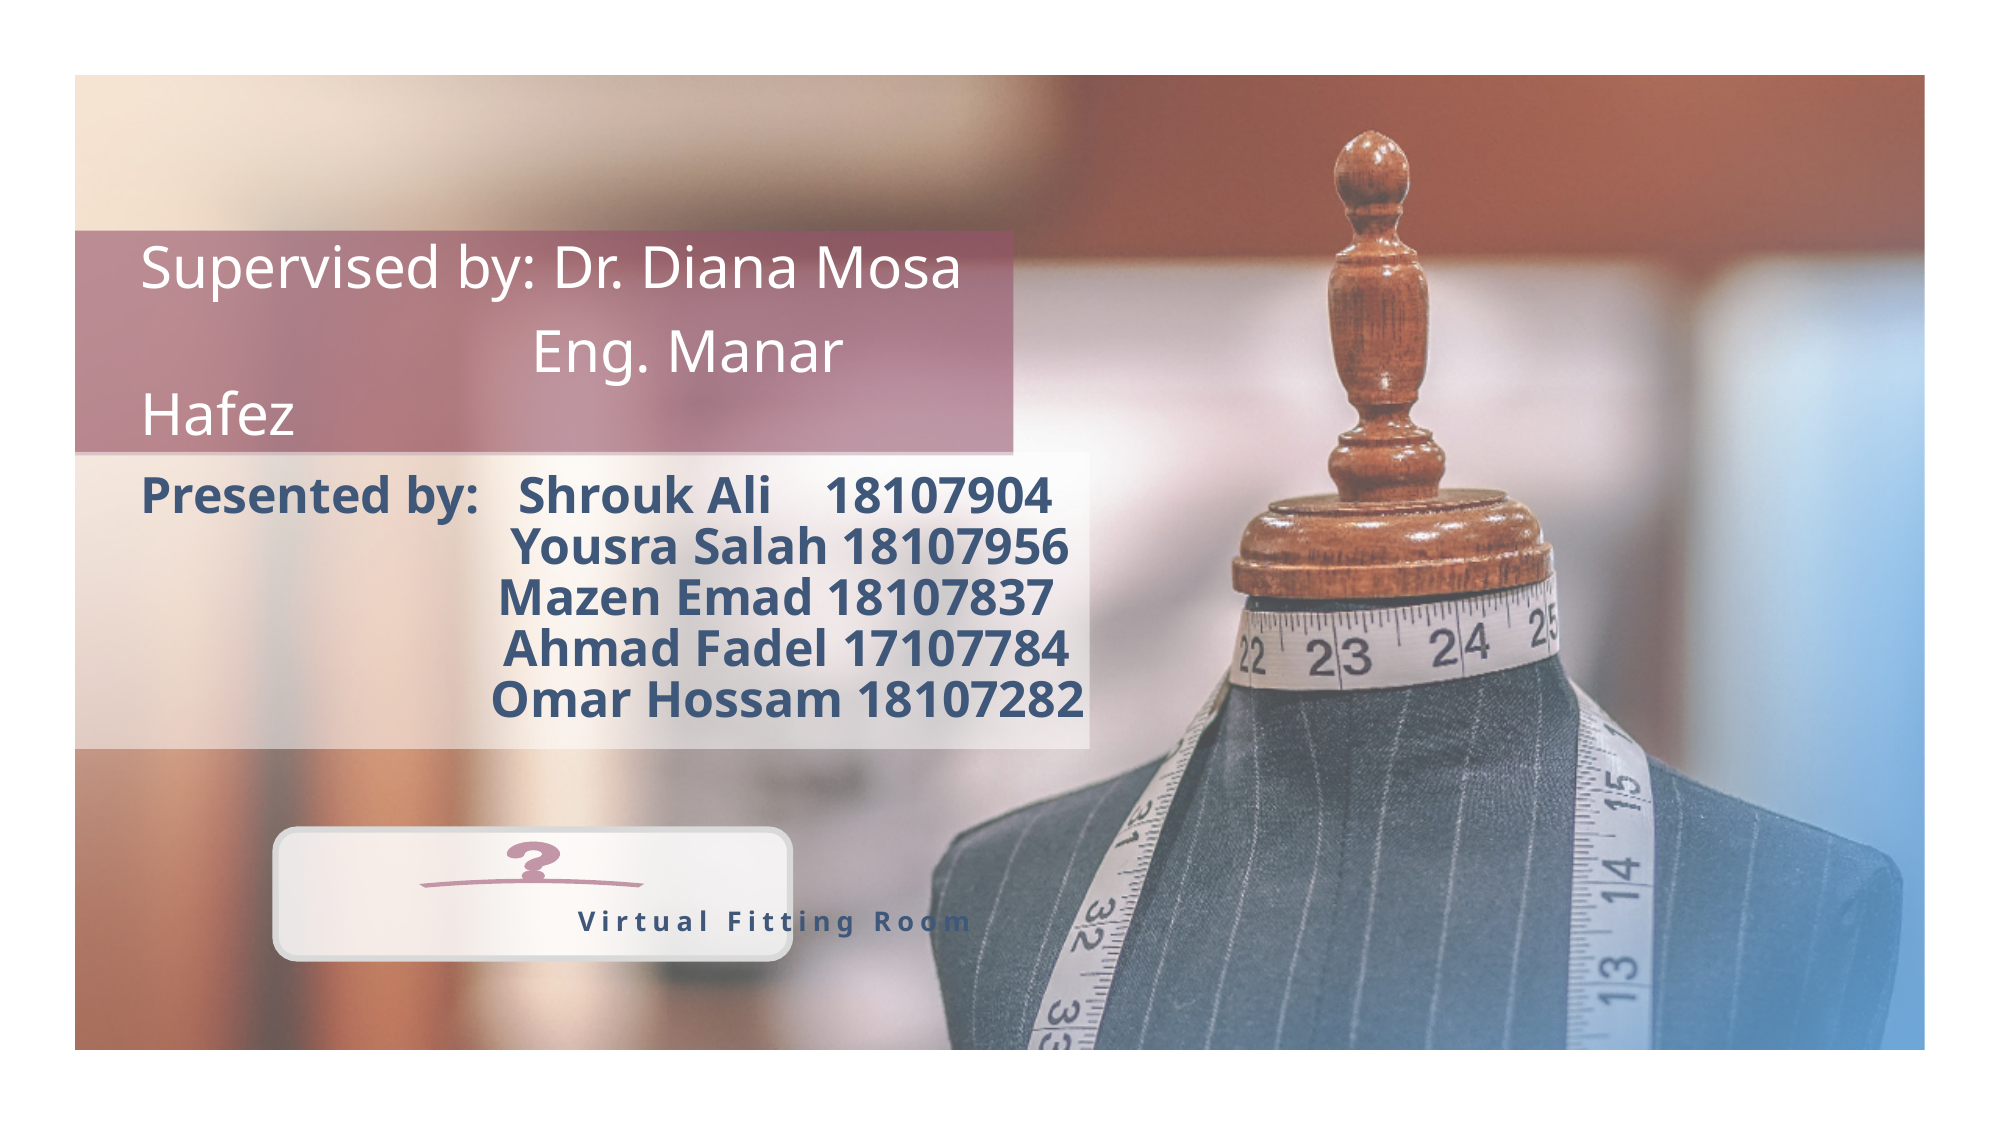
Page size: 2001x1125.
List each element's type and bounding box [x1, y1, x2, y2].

text_box [222, 829, 1264, 1030]
picture [75, 74, 1925, 1050]
